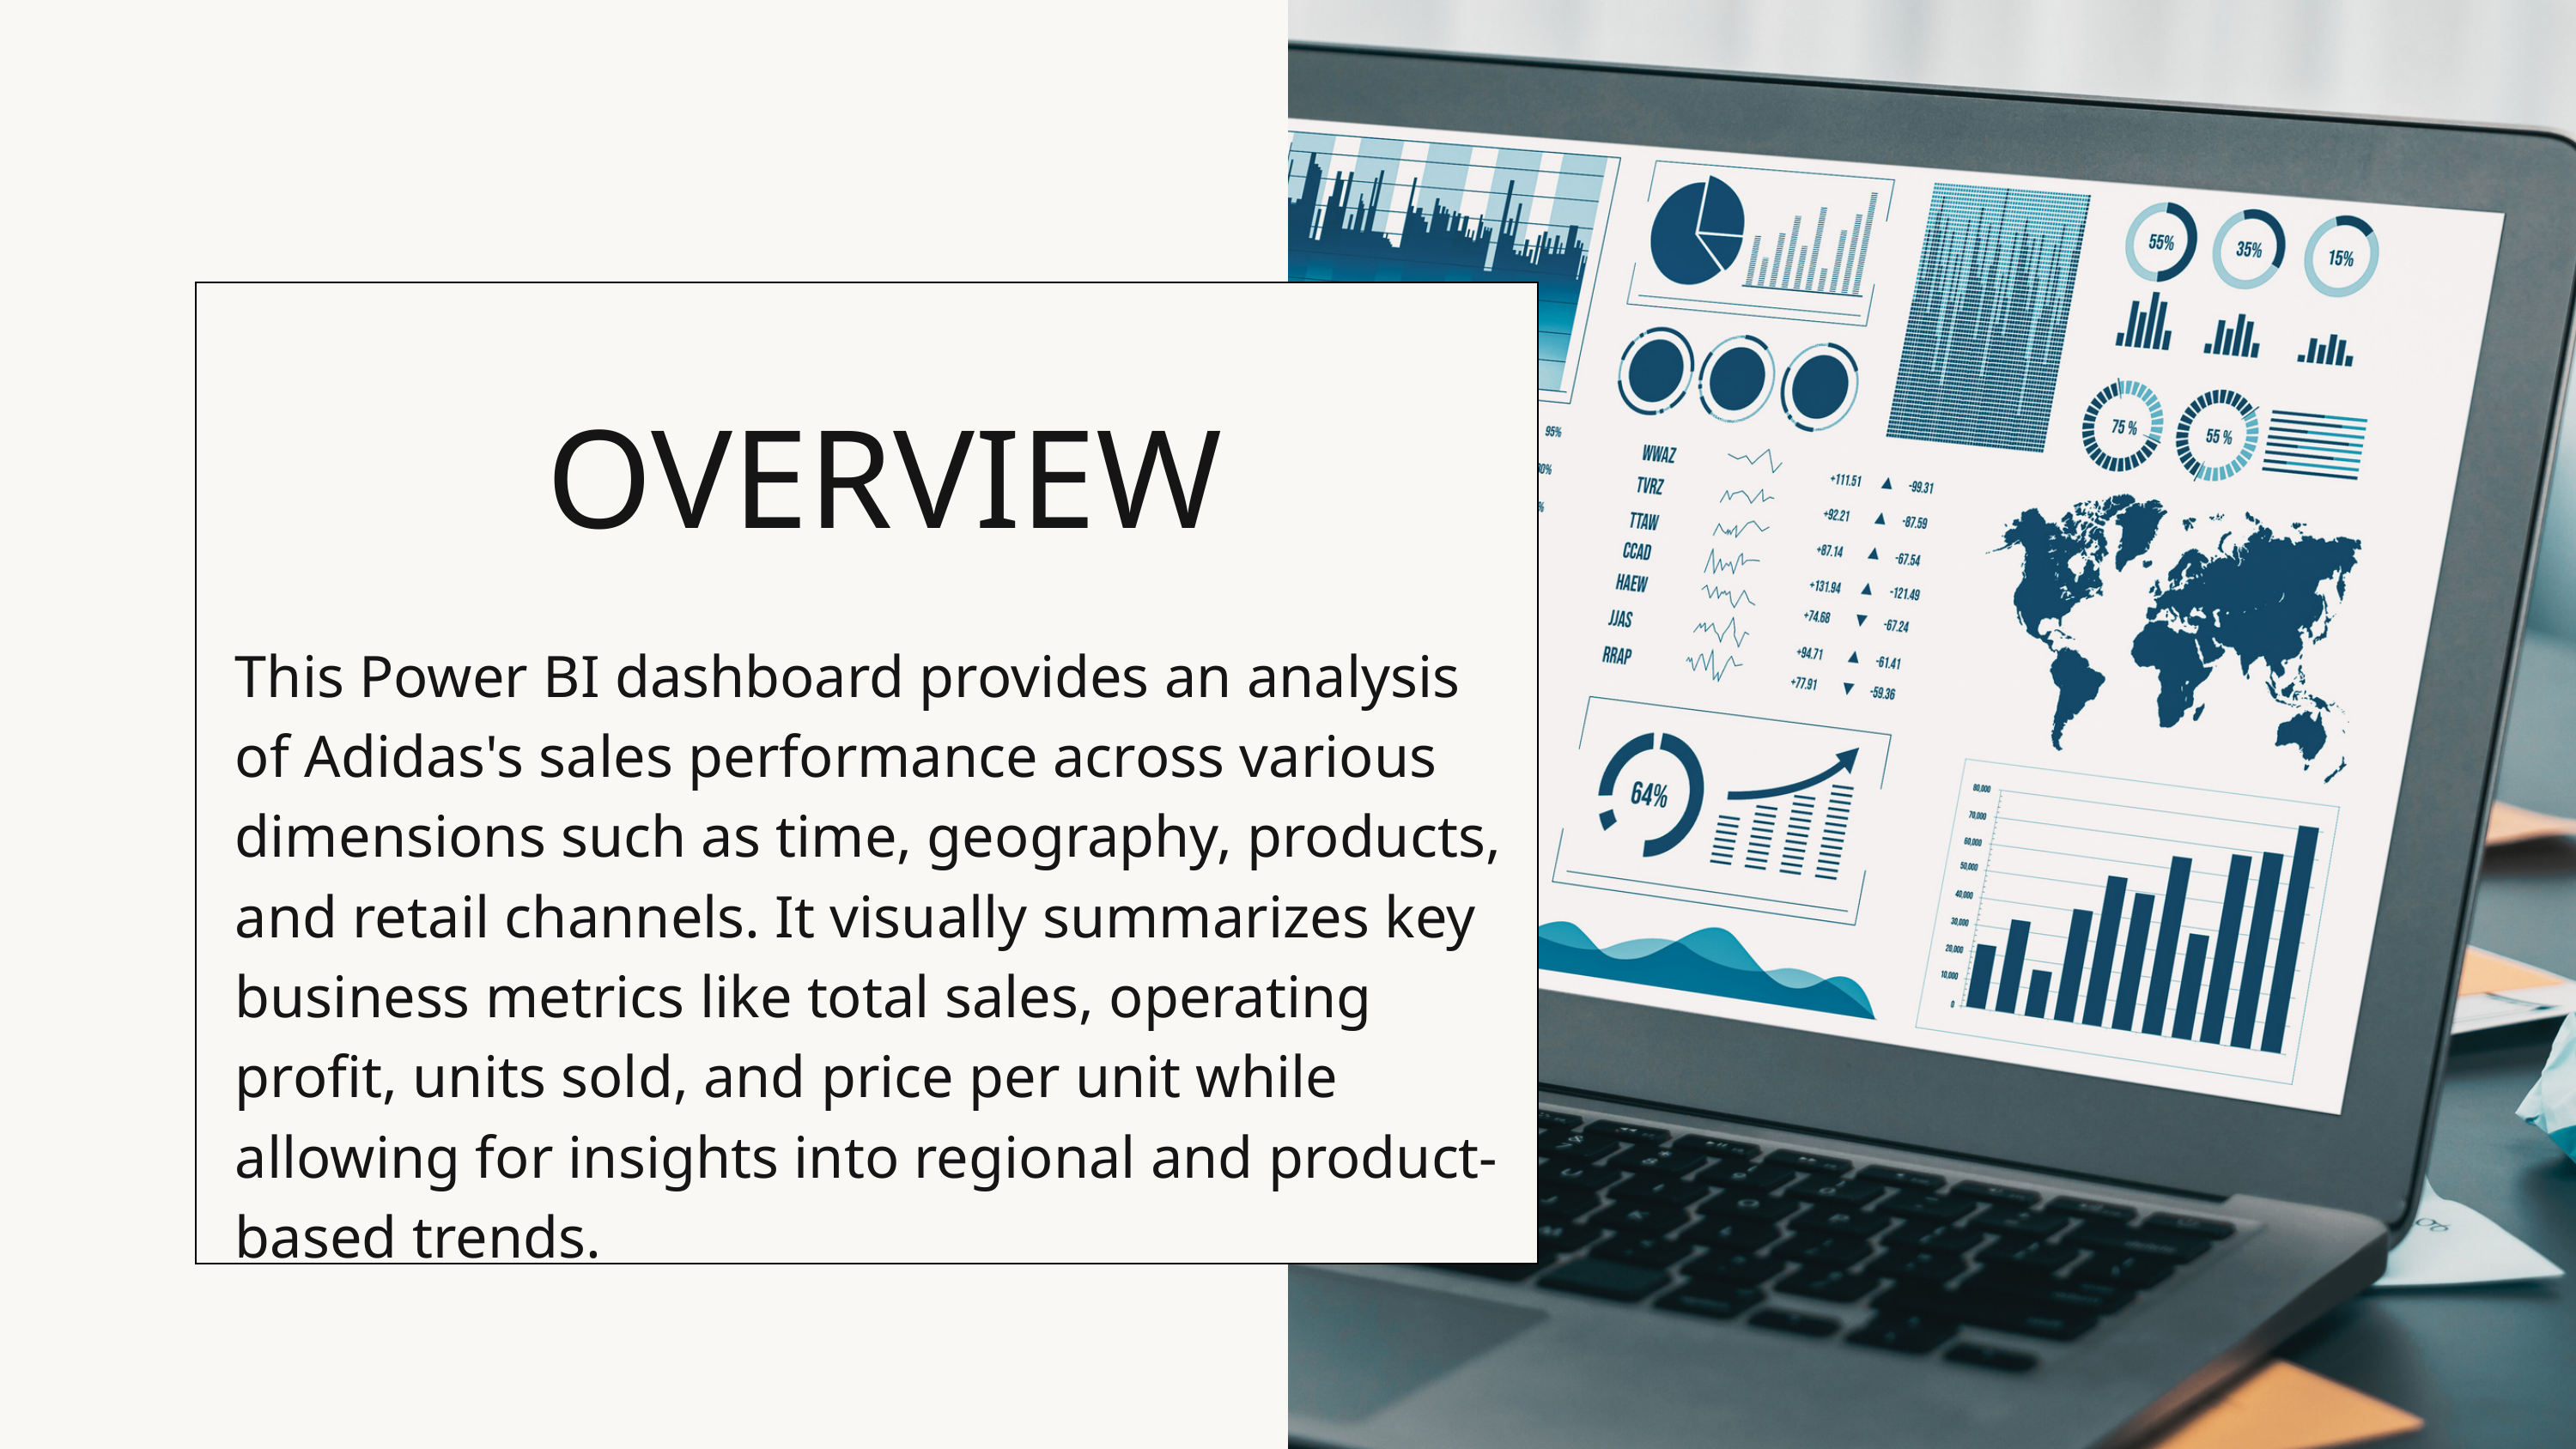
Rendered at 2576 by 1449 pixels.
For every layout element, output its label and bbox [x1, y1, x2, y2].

text_box [1287, 0, 2576, 1449]
text_box [195, 282, 1539, 1264]
